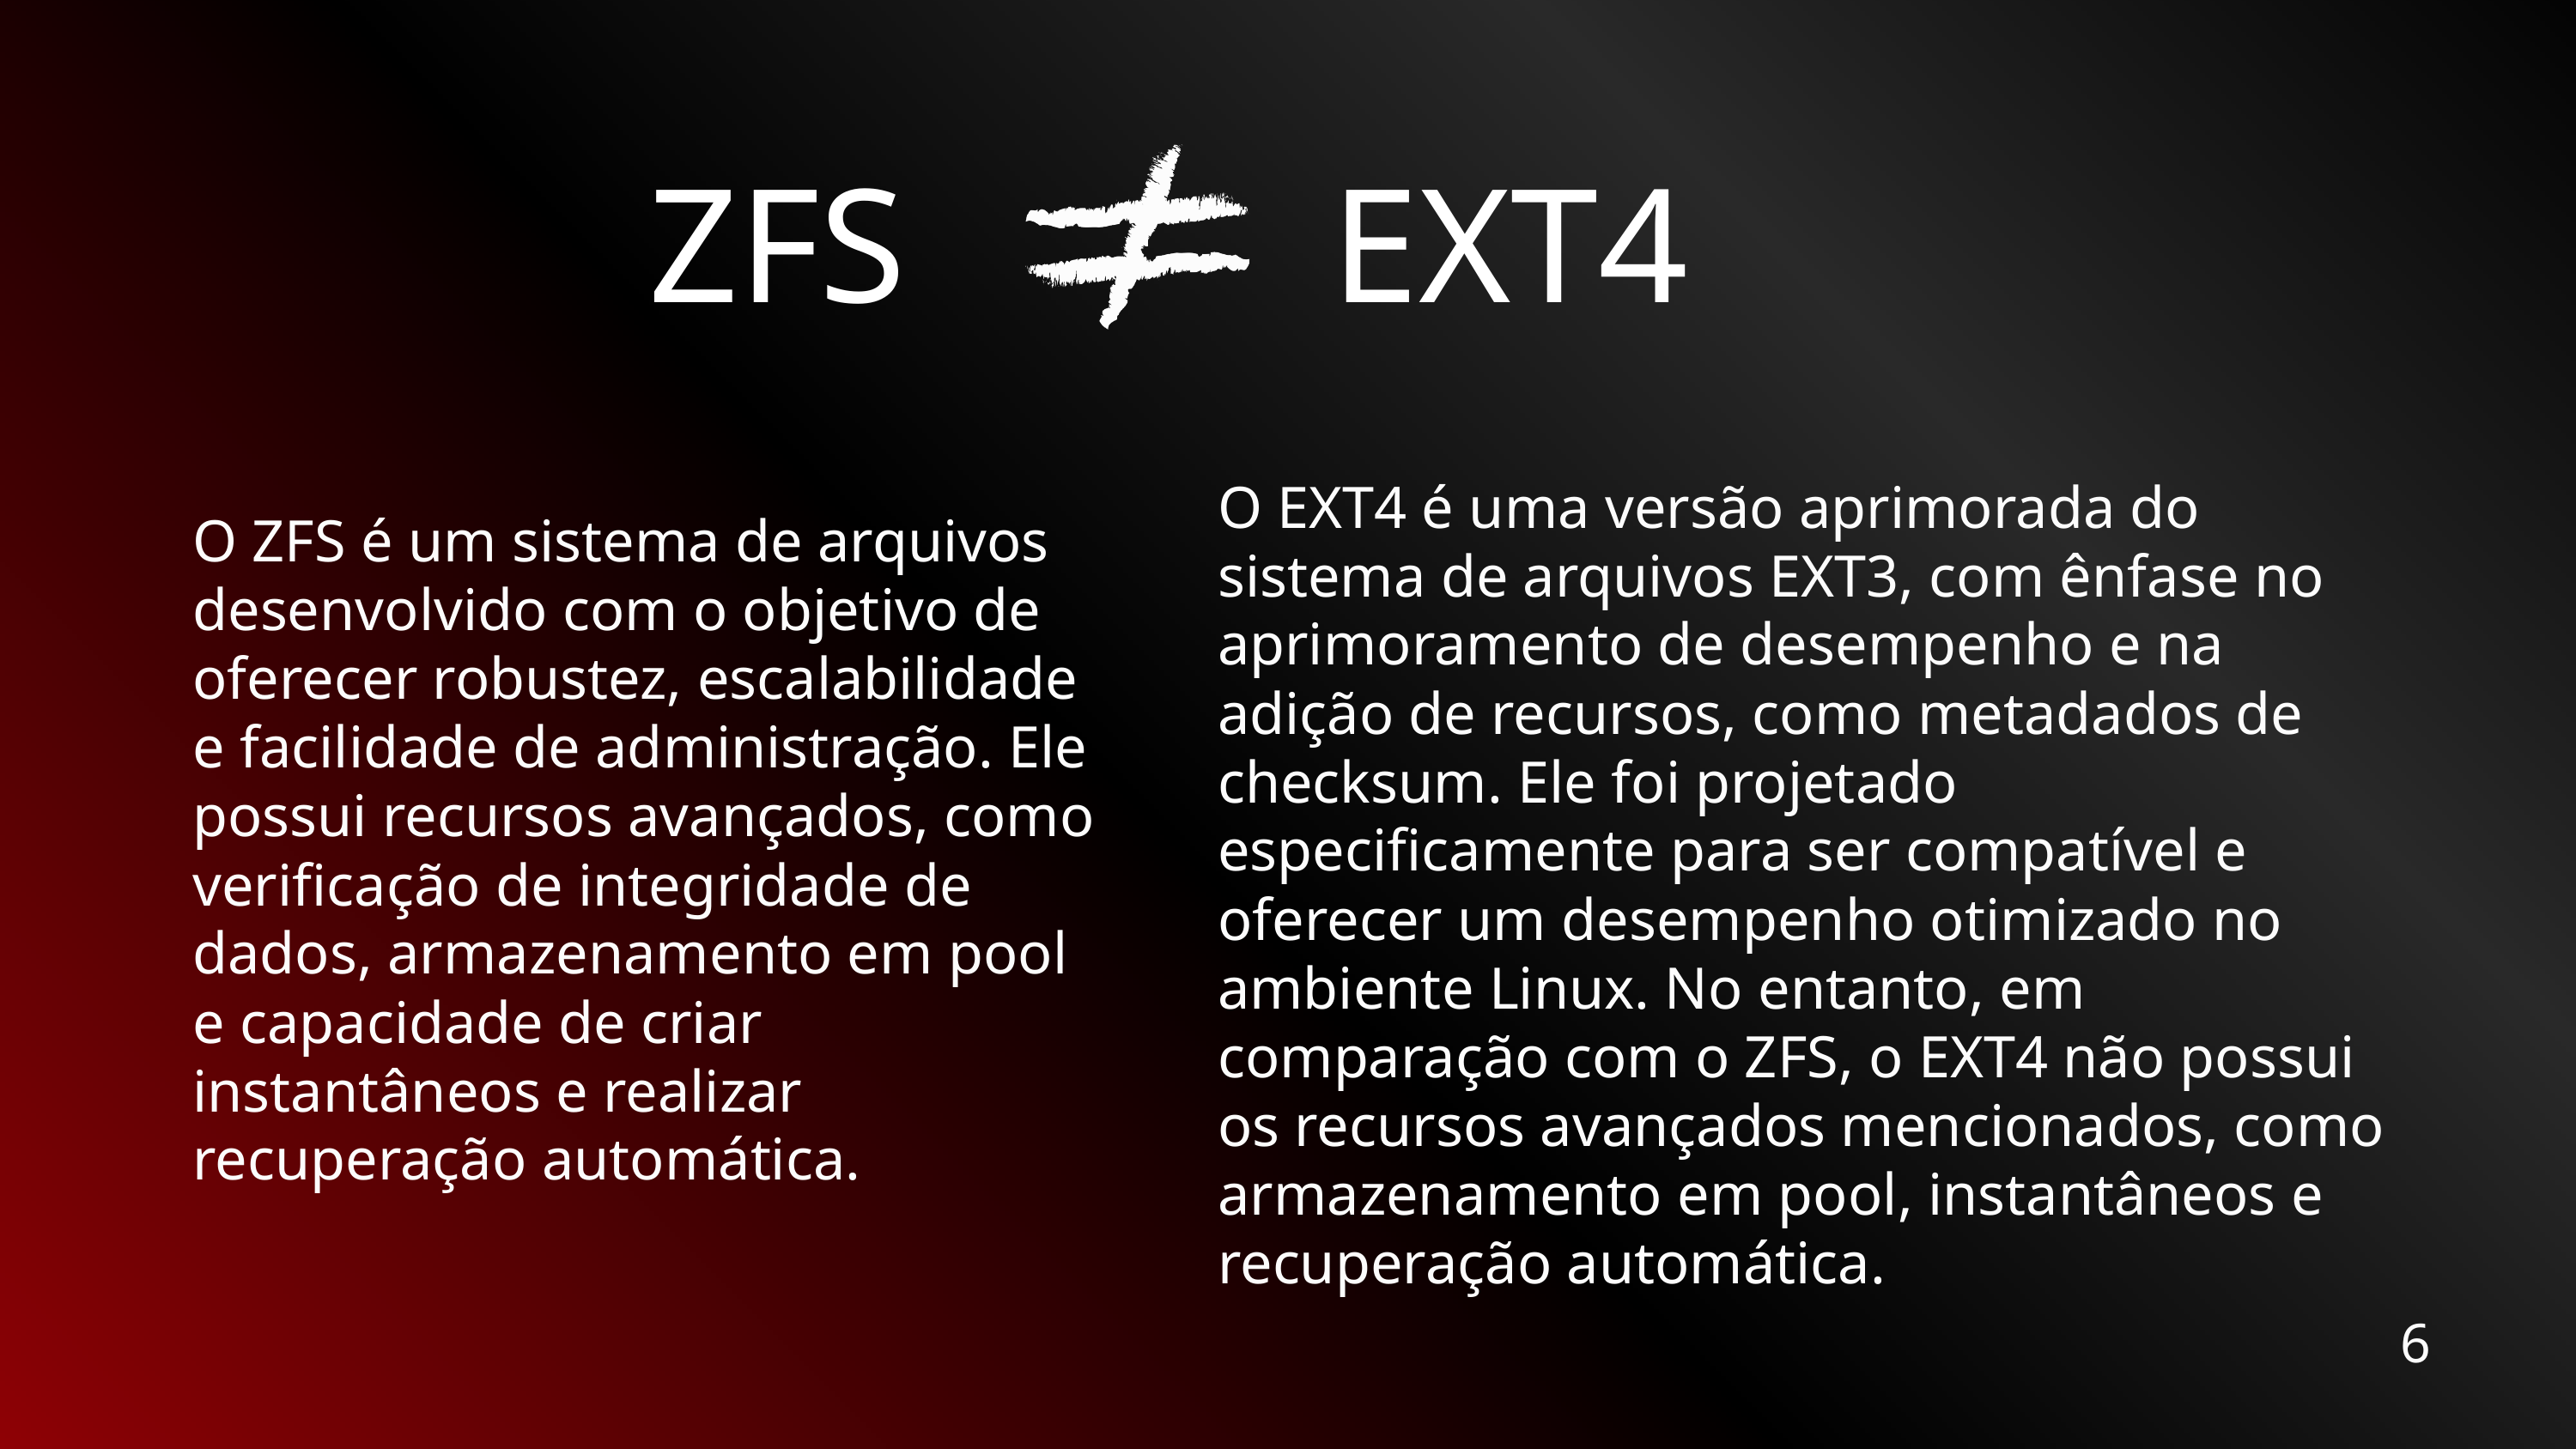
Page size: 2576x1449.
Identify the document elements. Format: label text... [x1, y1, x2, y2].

text_box O ZFS é um sistema de arquivos desenvolvido com o objetivo de oferecer robustez, escalabilidade e facilidade de administração. Ele possui recursos avançados, como verificação de integridade de dados, armazenamento em pool e capacidade de criar instantâneos e realizar recuperação automática. [192, 505, 1101, 1192]
text_box [1025, 144, 1250, 330]
text_box [0, 0, 2576, 1449]
text_box ZFS [648, 144, 943, 334]
text_box EXT4 [1331, 144, 1735, 334]
text_box O EXT4 é uma versão aprimorada do sistema de arquivos EXT3, com ênfase no aprimoramento de desempenho e na adição de recursos, como metadados de checksum. Ele foi projetado especificamente para ser compatível e oferecer um desempenho otimizado no ambiente Linux. No entanto, em comparação com o ZFS, o EXT4 não possui os recursos avançados mencionados, como armazenamento em pool, instantâneos e recuperação automática. [1218, 470, 2394, 1295]
text_box 6 [2275, 1297, 2432, 1373]
